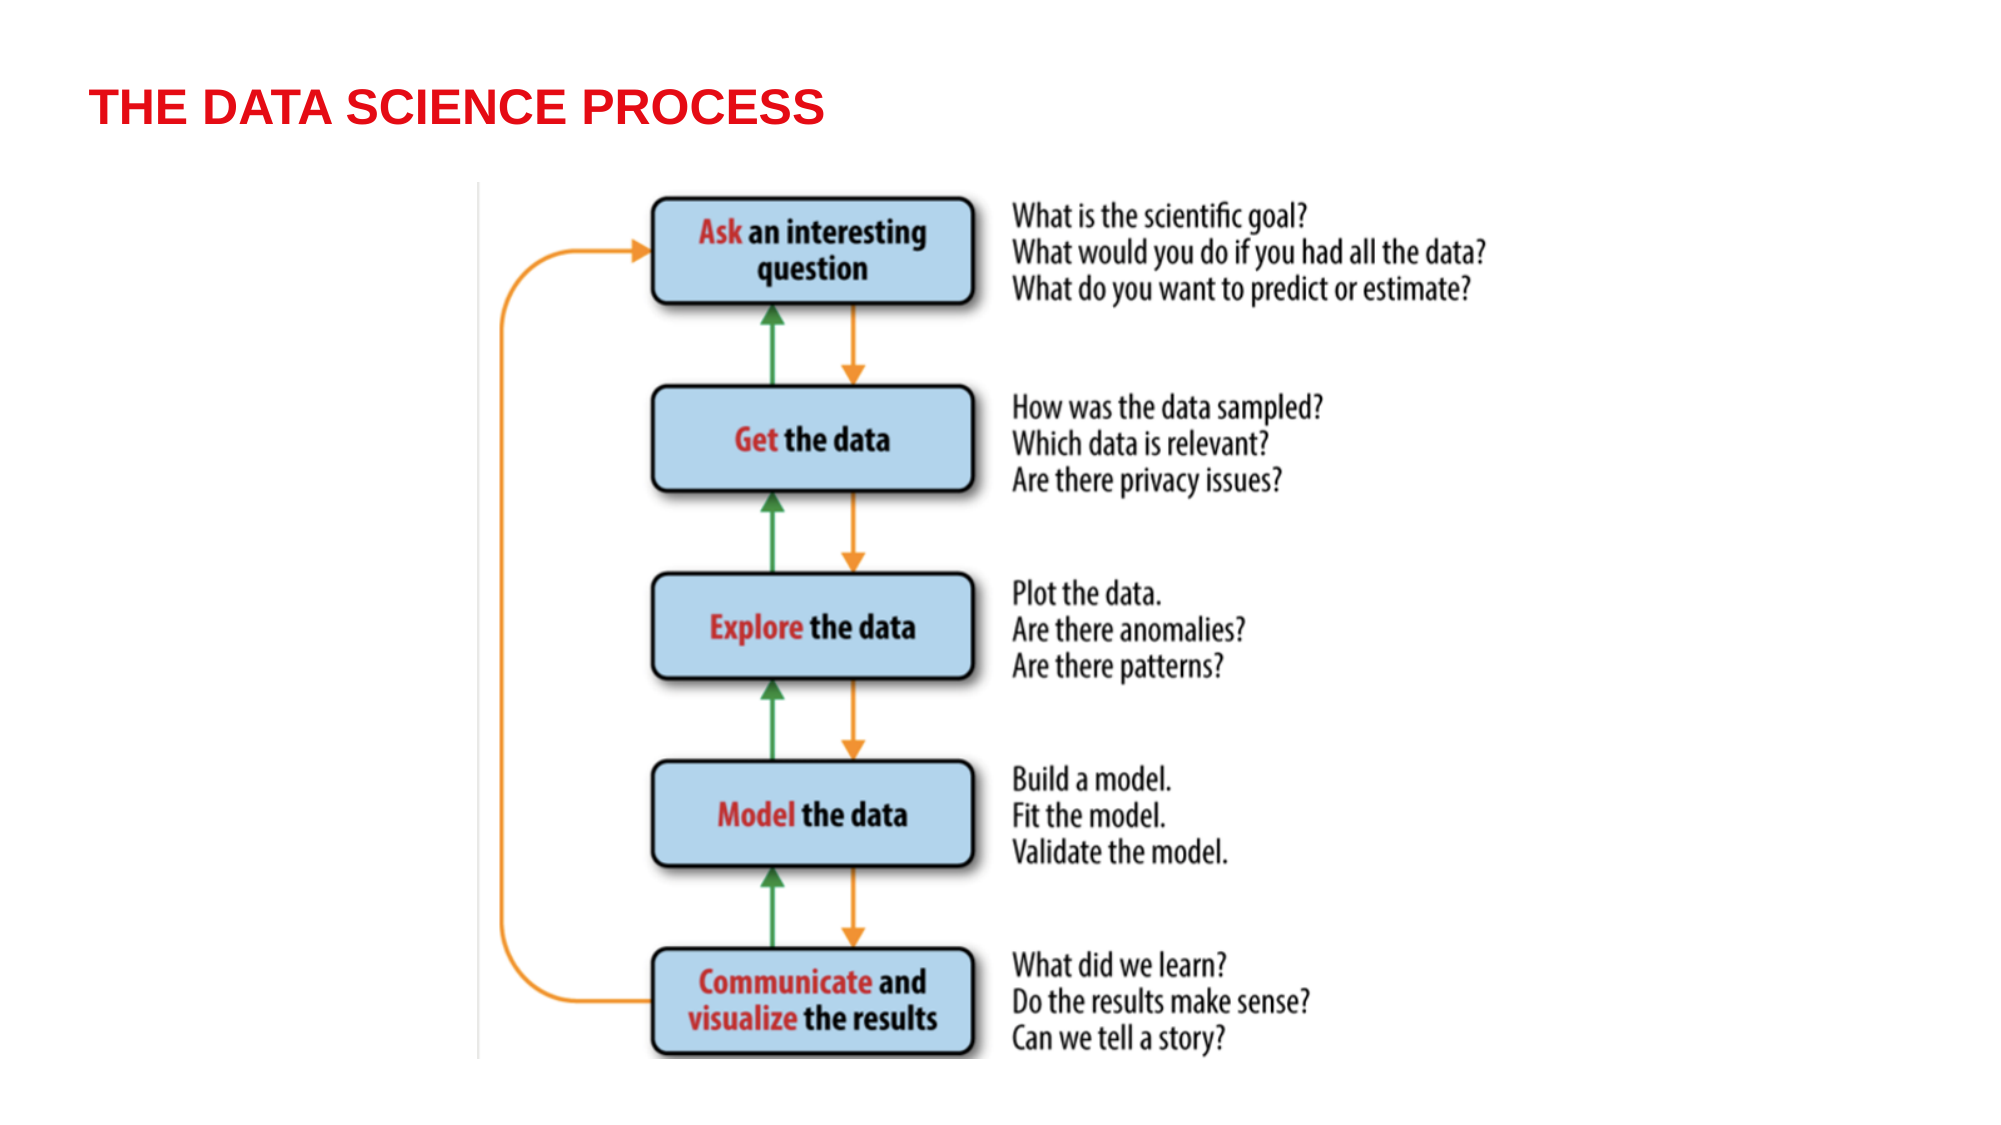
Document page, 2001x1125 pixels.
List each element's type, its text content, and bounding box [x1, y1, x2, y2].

title The data science process [88, 88, 1911, 183]
picture [477, 182, 1499, 1059]
